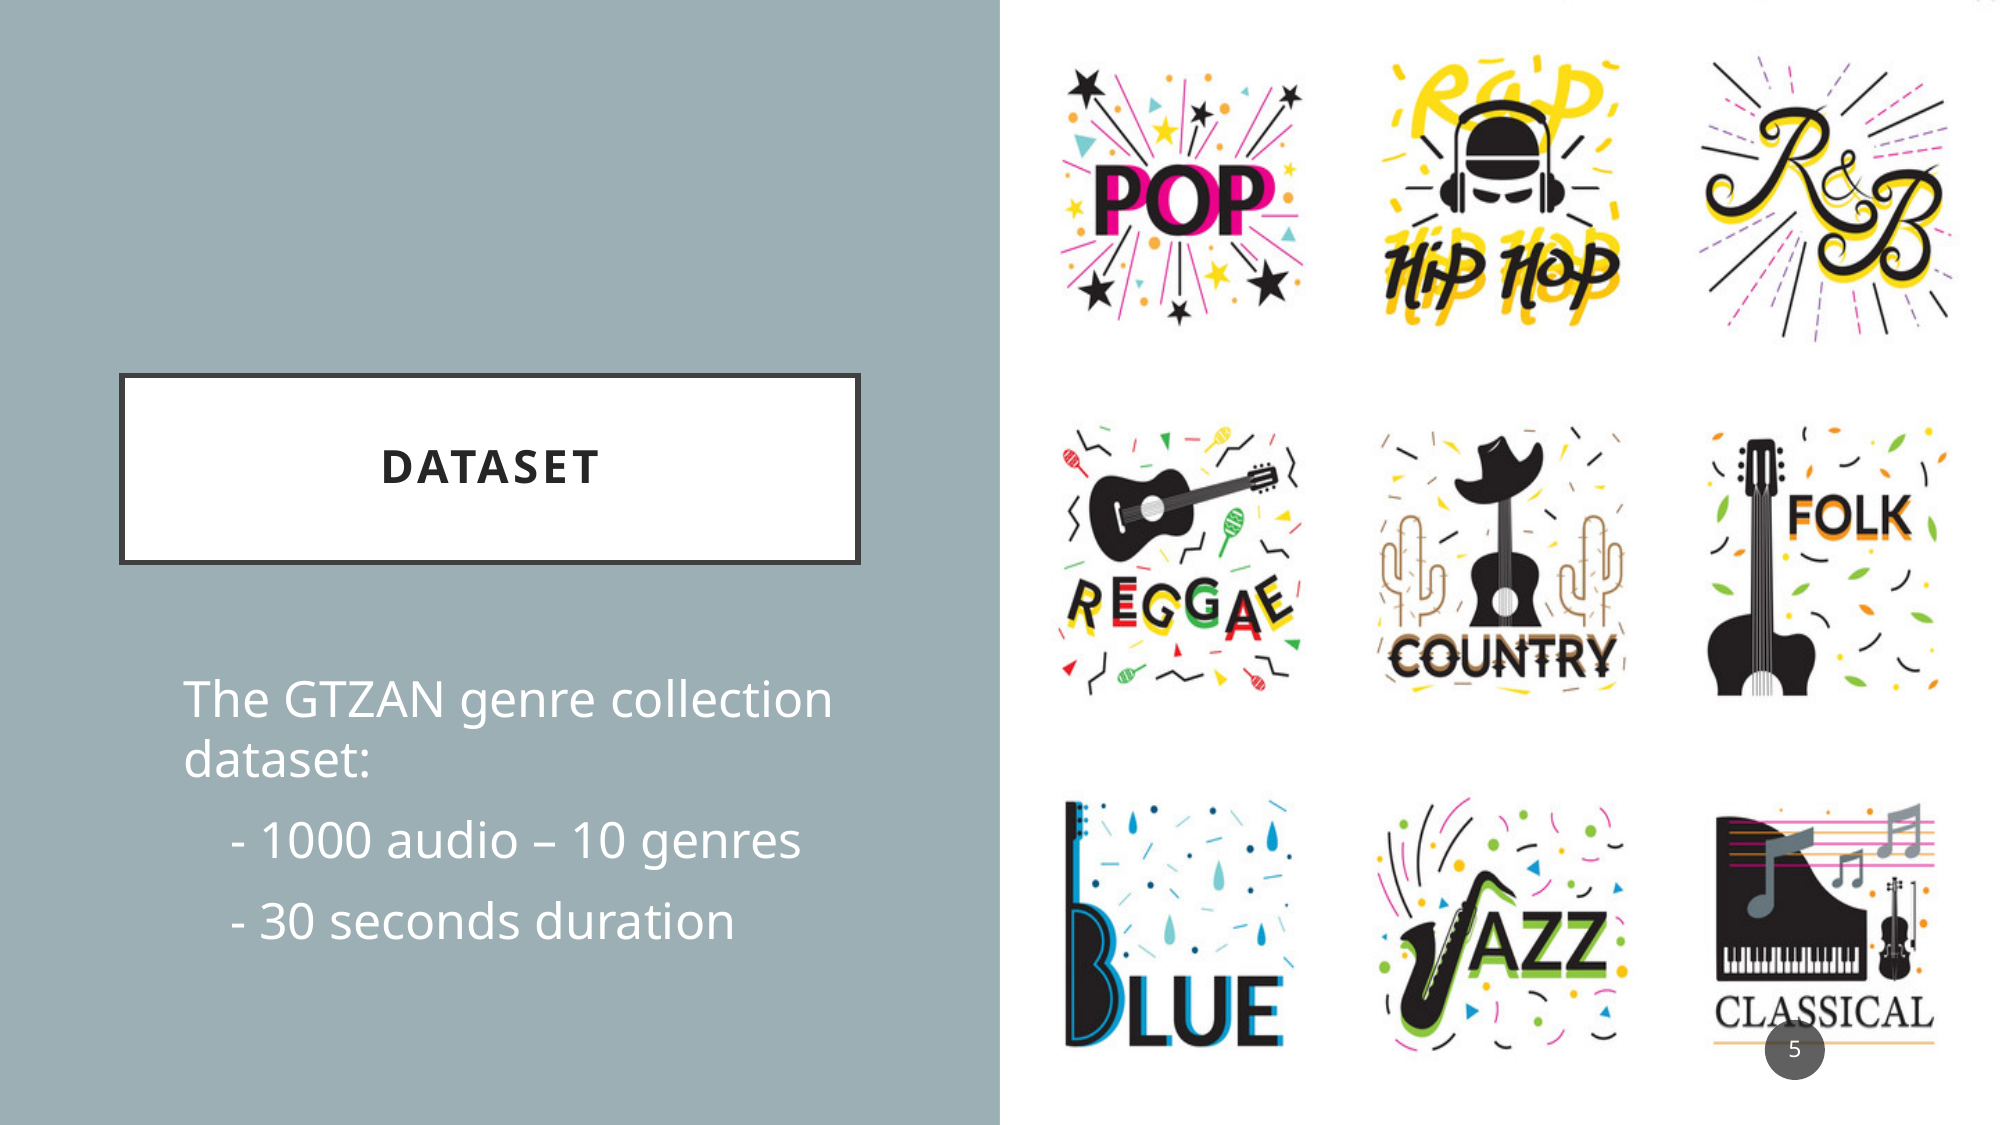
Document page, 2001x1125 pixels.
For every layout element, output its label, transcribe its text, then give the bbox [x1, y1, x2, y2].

title dataset [119, 373, 861, 565]
list The GTZAN genre collection dataset: - 1000 audio – 10 genres - 30 seconds duration [101, 659, 917, 1020]
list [999, 0, 2000, 1125]
